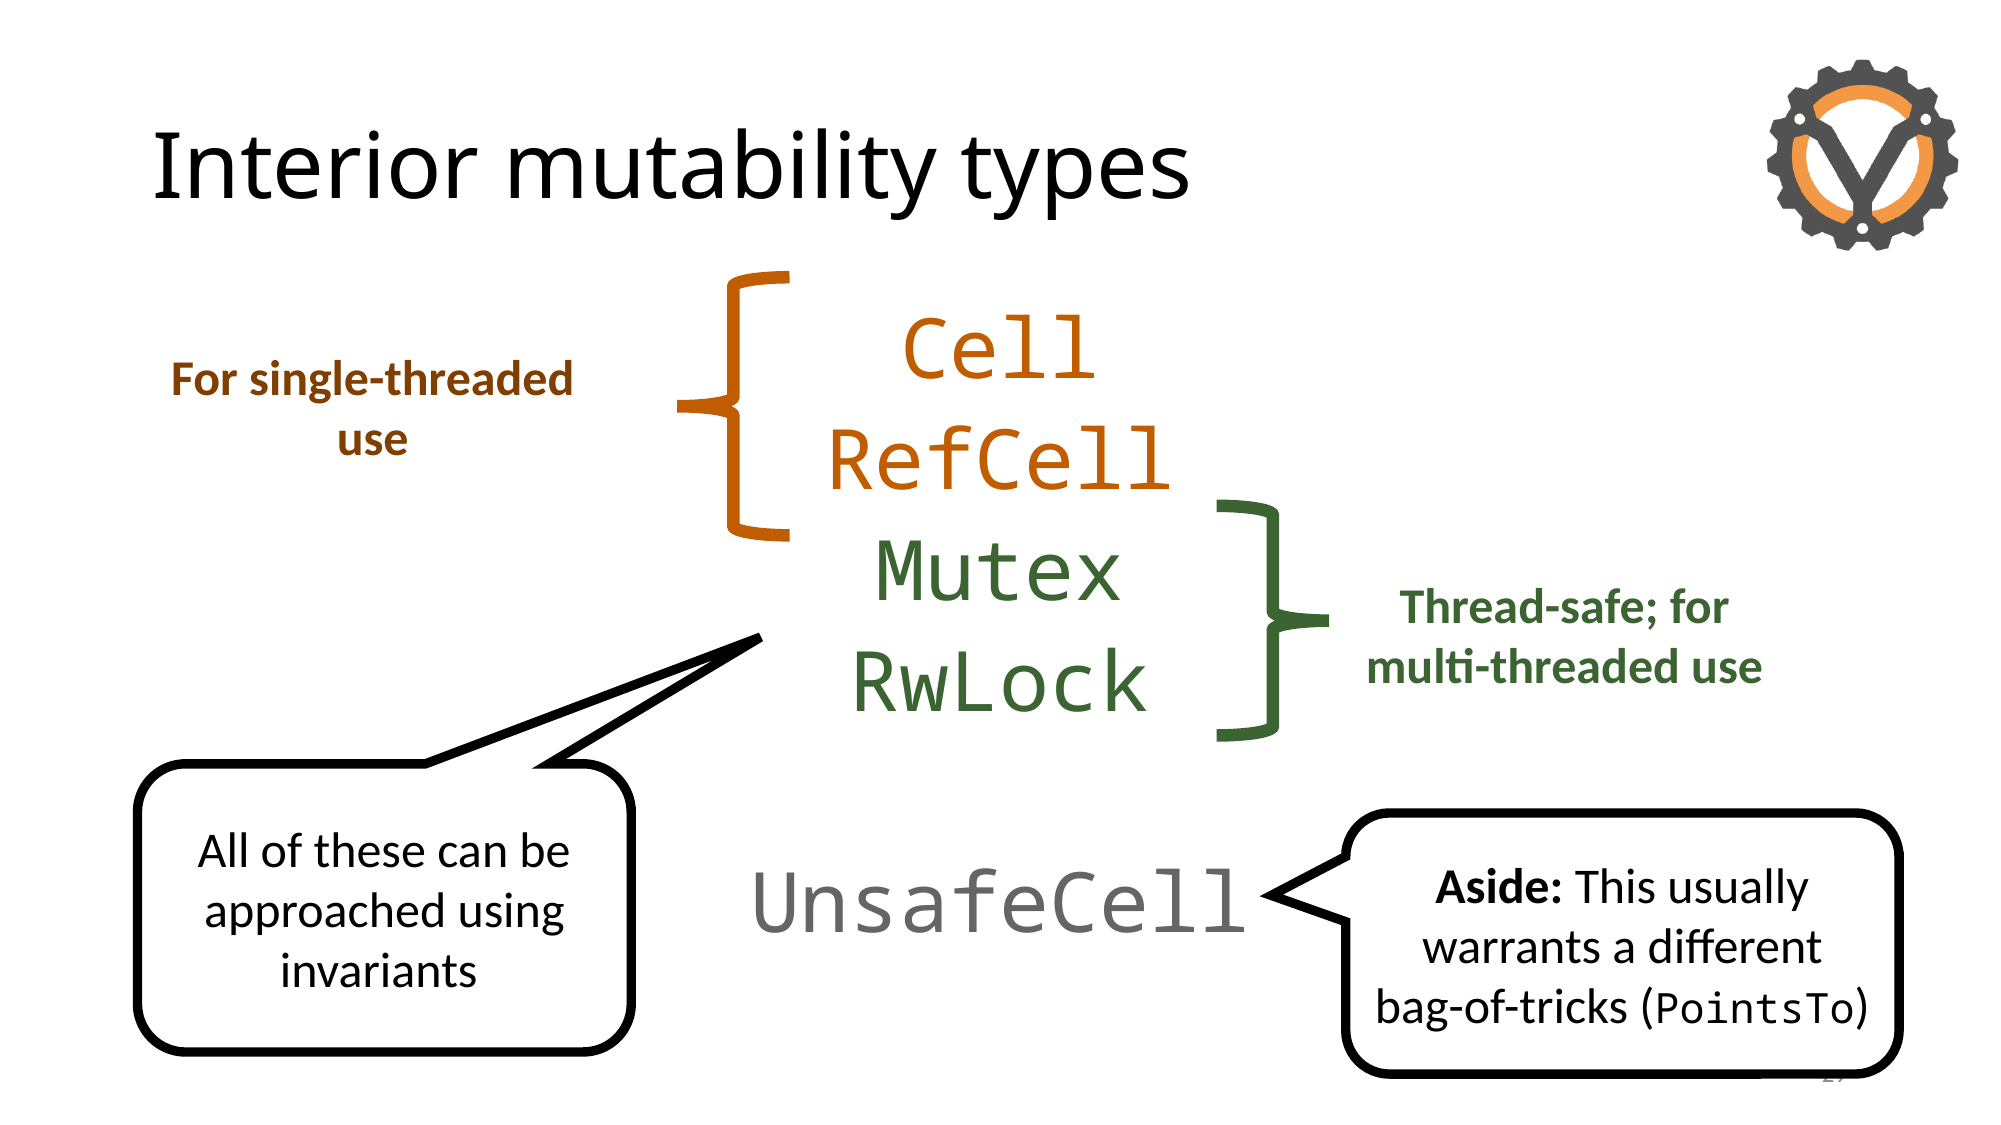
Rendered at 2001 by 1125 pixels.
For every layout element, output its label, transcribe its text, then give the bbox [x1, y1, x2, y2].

list Cell RefCell Mutex RwLock UnsafeCell [137, 299, 1863, 1014]
text_box For single-threaded use [137, 338, 609, 473]
slide_number 29 [1412, 1075, 1863, 1103]
picture [1766, 59, 1959, 252]
text_box [1216, 505, 1329, 737]
title Interior mutability types [137, 59, 1751, 278]
text_box All of these can be approached using invariants [136, 636, 762, 1054]
text_box Thread-safe; for multi-threaded use [1329, 566, 1800, 702]
text_box Aside: This usually warrants a different bag-of-tricks (PointsTo) [1268, 811, 1901, 1076]
text_box [677, 276, 790, 536]
